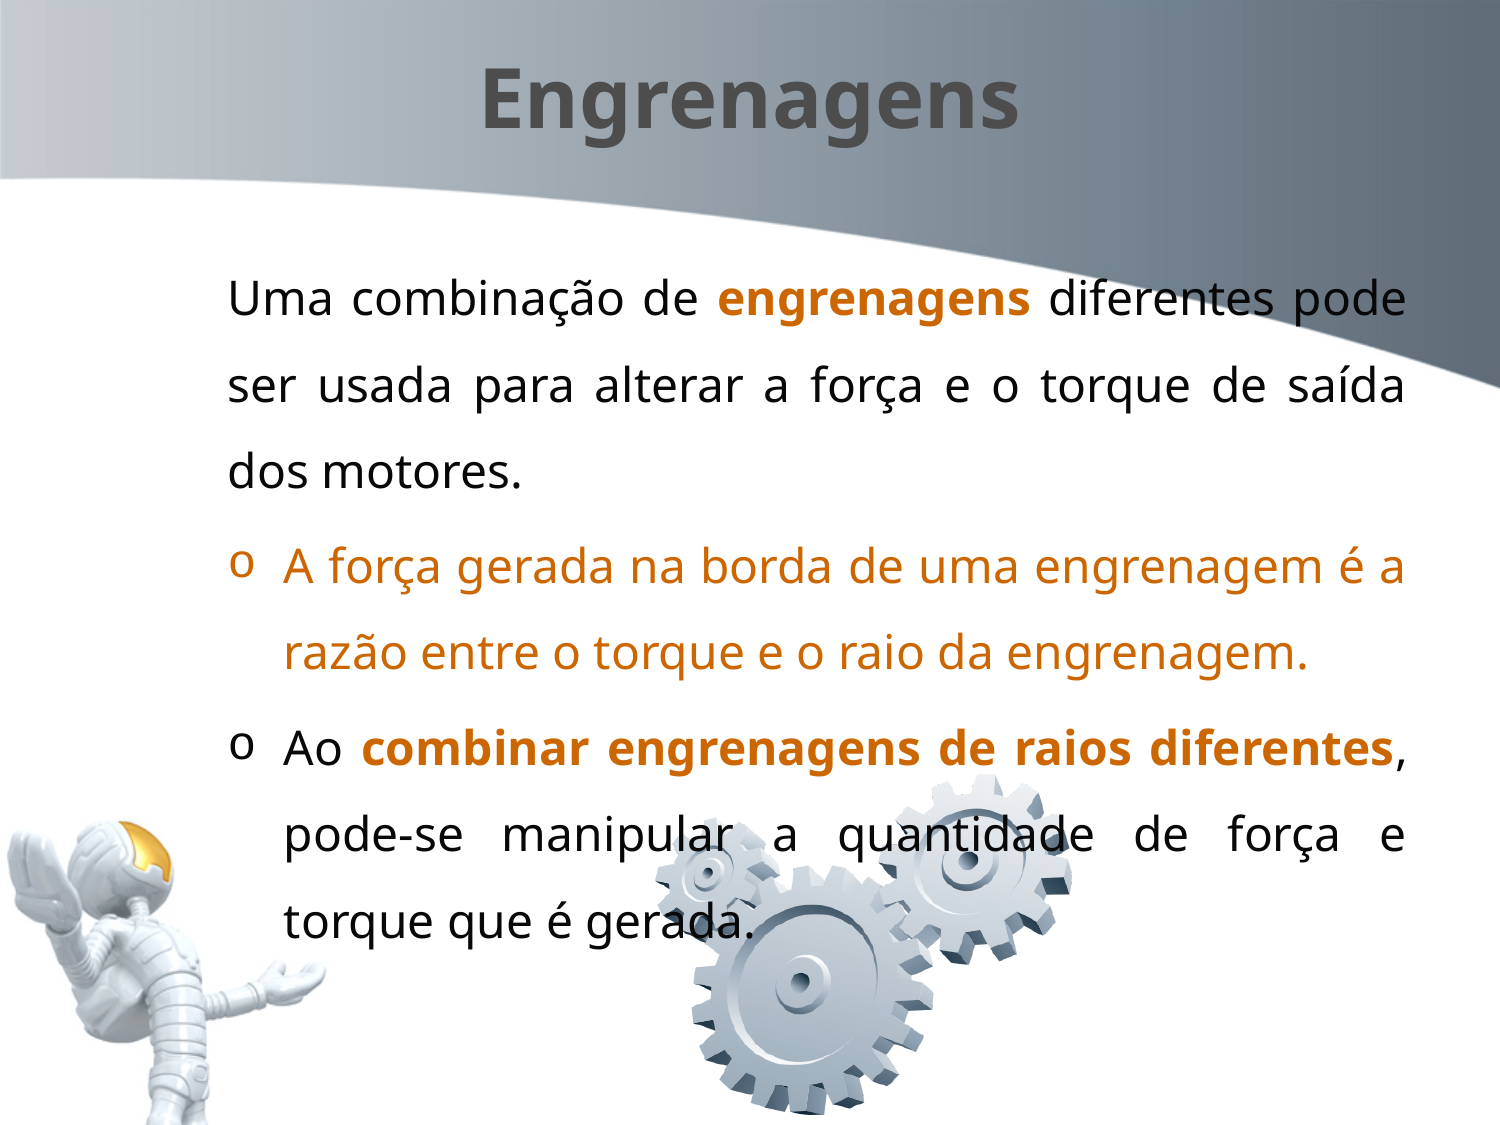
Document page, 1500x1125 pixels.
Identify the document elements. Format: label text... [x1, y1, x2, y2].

picture [0, 0, 1500, 1125]
title Engrenagens [212, 53, 1288, 138]
list Uma combinação de engrenagens diferentes pode ser usada para alterar a força e o torque de saída dos motores. A força gerada na borda de uma engrenagem é a razão entre o torque e o raio da engrenagem. Ao combinar engrenagens de raios diferentes, pode-se manipular a quantidade de força e torque que é gerada. [212, 231, 1424, 1024]
